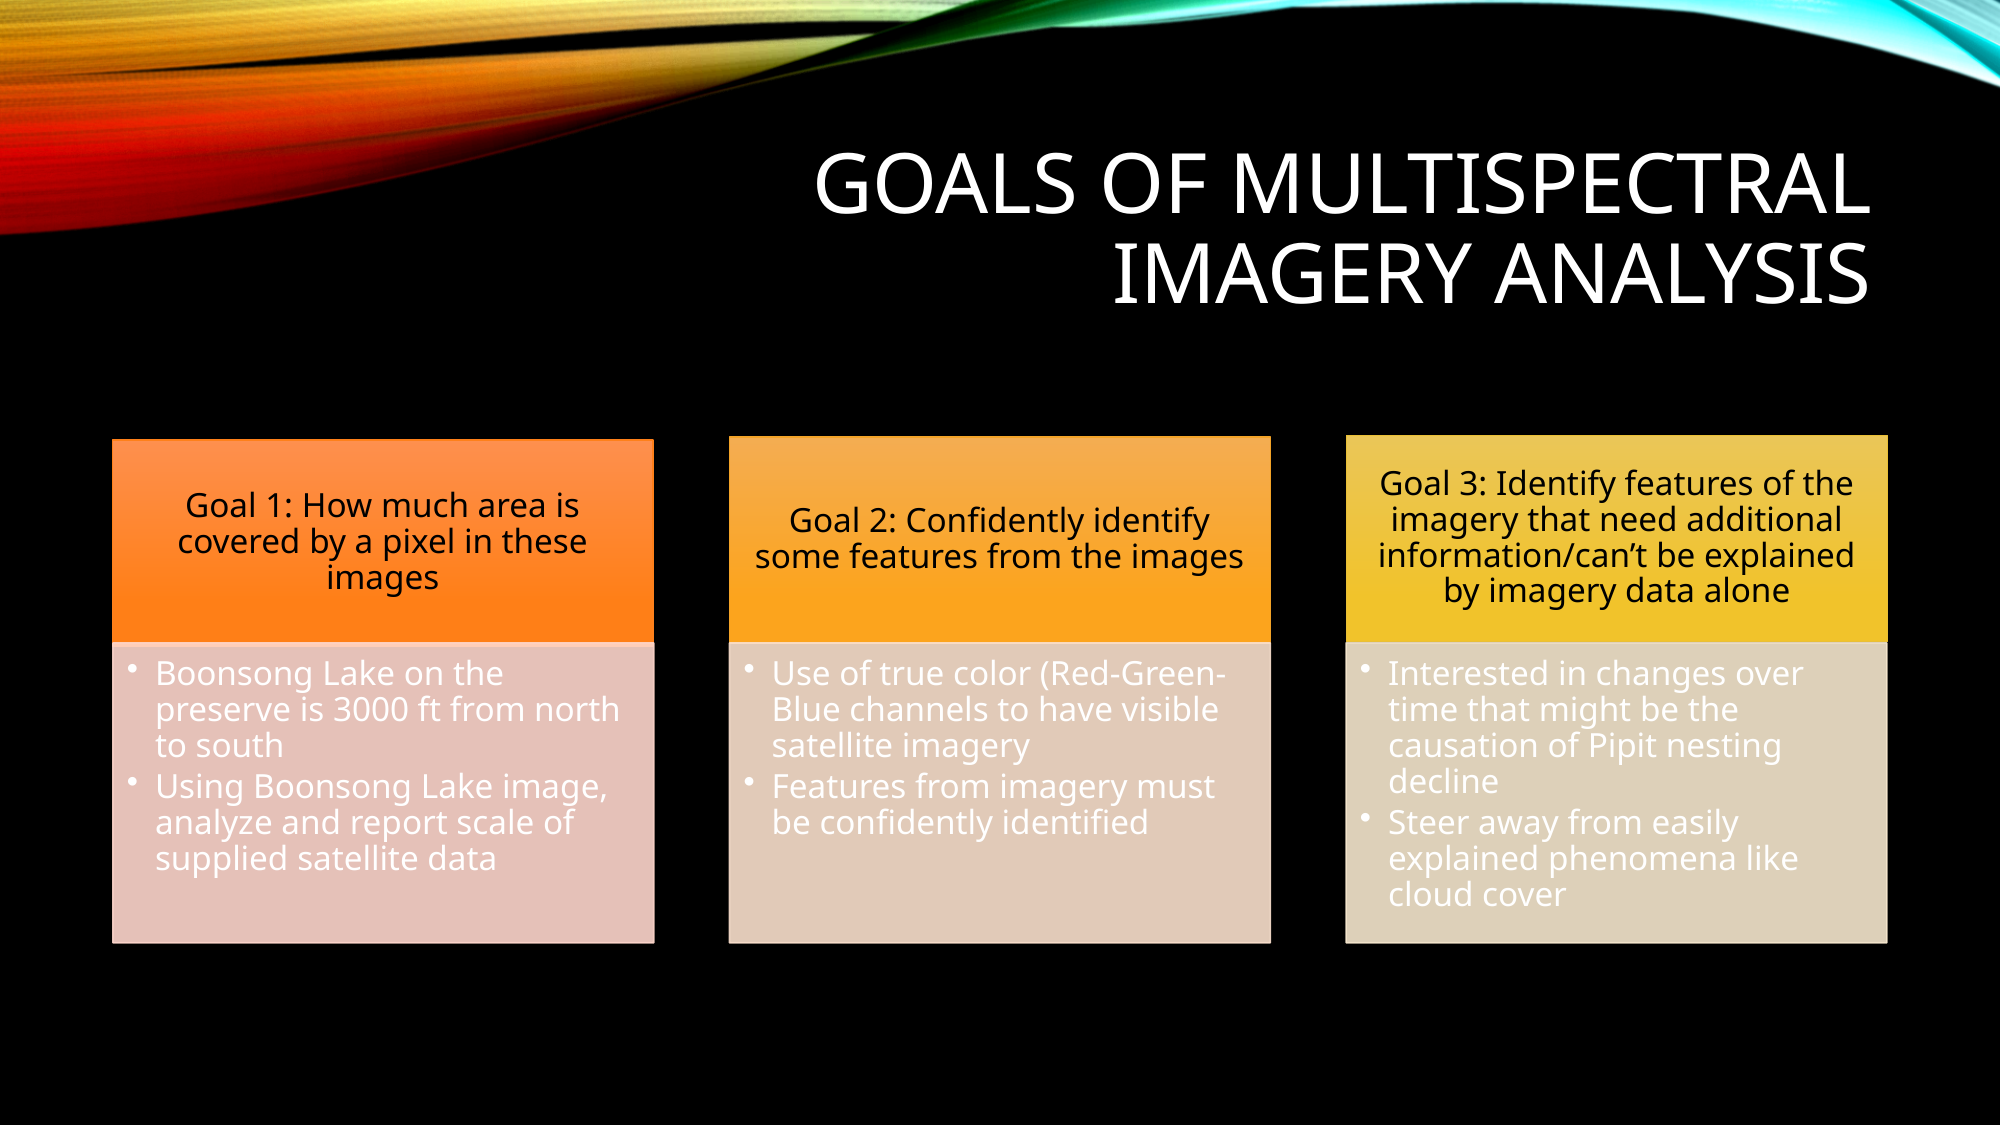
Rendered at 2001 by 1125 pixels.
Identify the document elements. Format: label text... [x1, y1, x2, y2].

title Goals of Multispectral Imagery Analysis [474, 125, 1888, 338]
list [112, 400, 1888, 980]
picture [0, 0, 2000, 237]
